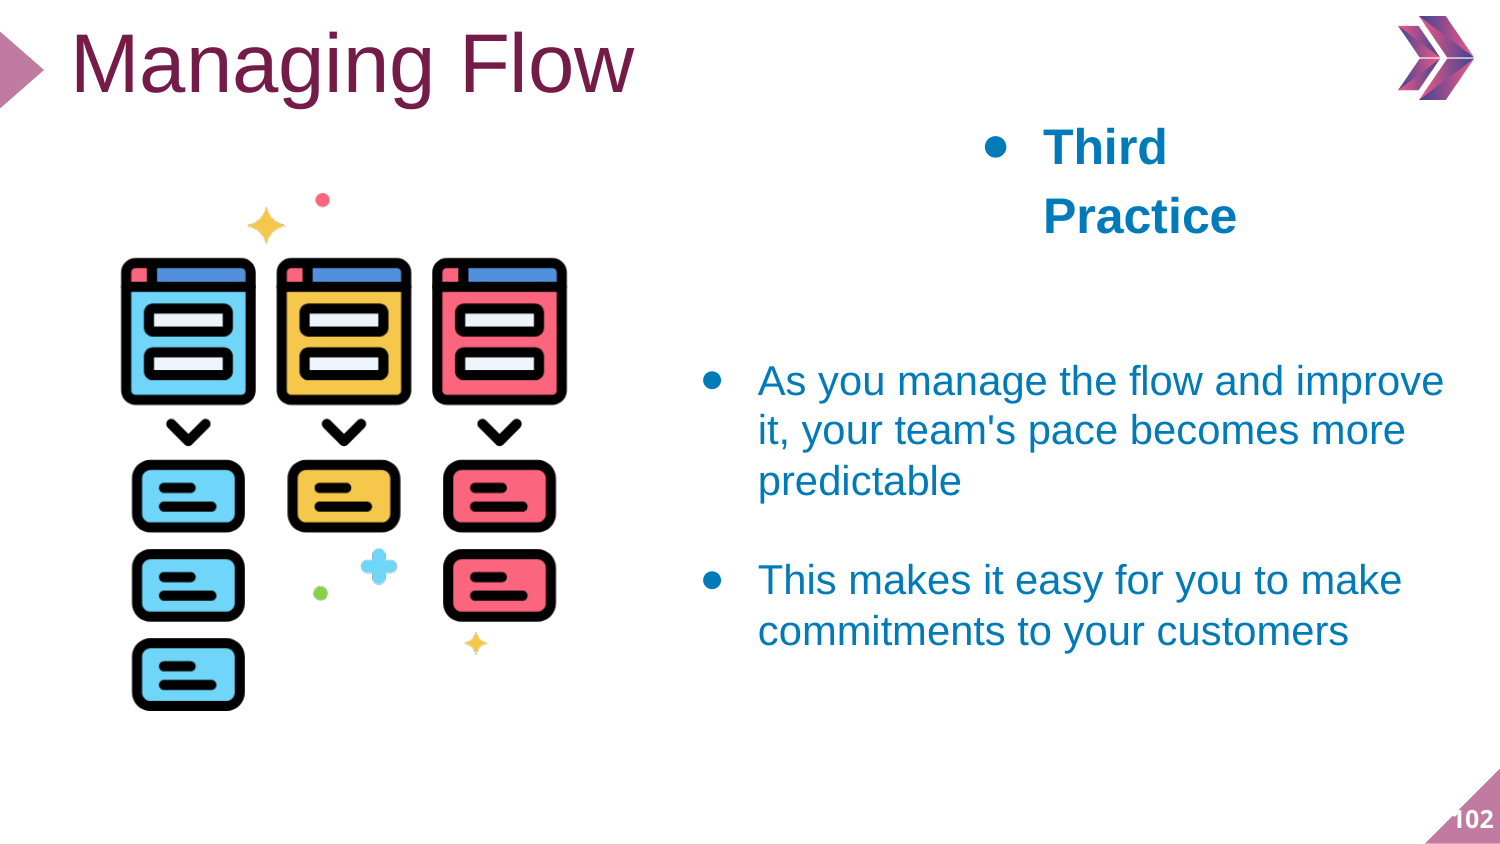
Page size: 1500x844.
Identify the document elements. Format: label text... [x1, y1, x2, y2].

text_box Managing Flow [70, 28, 1369, 132]
text_box Third Practice [953, 90, 1273, 245]
picture [1398, 16, 1474, 100]
text_box As you manage the flow and improve it, your team's pace becomes more predictable This makes it easy for you to make commitments to your customers [667, 338, 1482, 700]
slide_number 102 [1418, 760, 1494, 838]
picture [85, 193, 603, 711]
